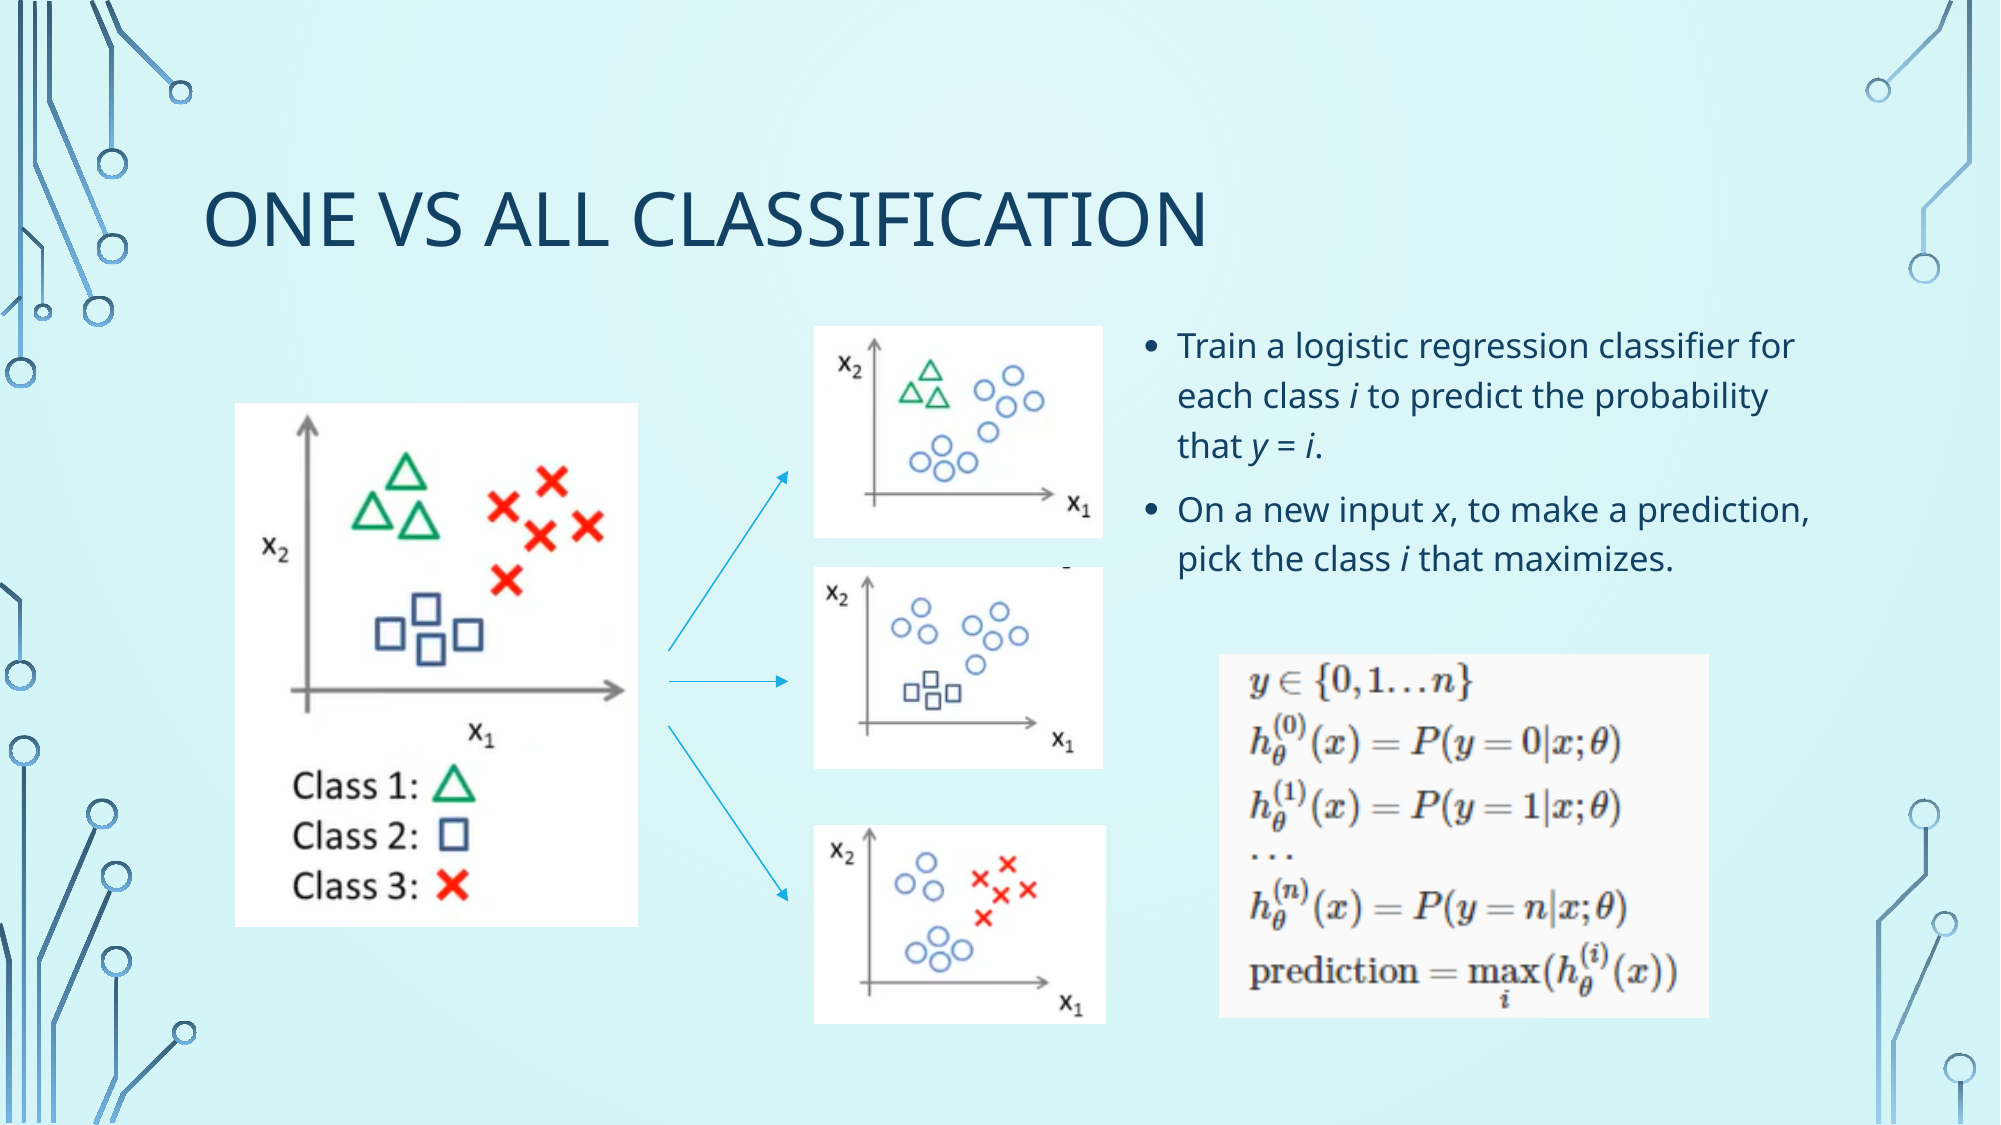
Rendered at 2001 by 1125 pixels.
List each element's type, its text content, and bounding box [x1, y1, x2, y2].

picture [814, 824, 1106, 1024]
picture [1219, 654, 1709, 1018]
title One vs All classification [187, 101, 1813, 344]
picture [234, 403, 638, 927]
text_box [668, 725, 789, 902]
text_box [668, 470, 789, 652]
picture [814, 567, 1103, 769]
picture [814, 326, 1103, 538]
list Train a logistic regression classifier for each class i to predict the probability that y = i. On a new input x, to make a prediction, pick the class i that maximizes. [1128, 308, 1844, 619]
